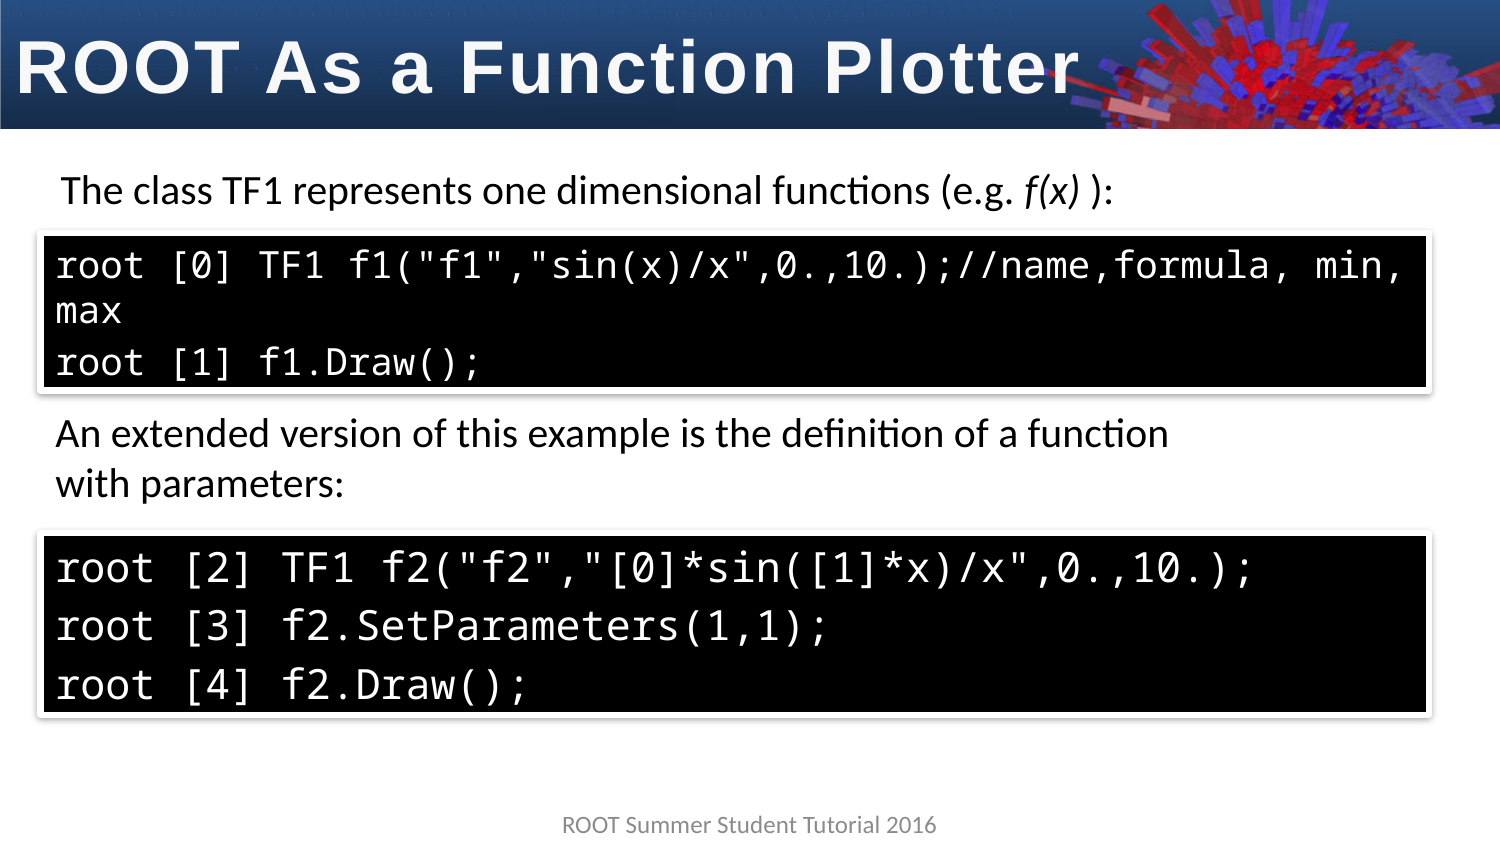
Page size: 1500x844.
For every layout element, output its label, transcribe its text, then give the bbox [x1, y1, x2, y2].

text_box ROOT As a Function Plotter [0, 0, 1500, 129]
footer ROOT Summer Student Tutorial 2016 [512, 800, 988, 844]
text_box root [0] TF1 f1("f1","sin(x)/x",0.,10.);//name,formula, min, max root [1] f1.Draw(); [37, 230, 1432, 394]
text_box root [2] TF1 f2("f2","[0]*sin([1]*x)/x",0.,10.); root [3] f2.SetParameters(1,1); root [4] f2.Draw(); [37, 530, 1432, 718]
text_box An extended version of this example is the definition of a function with parameters: [40, 398, 1312, 514]
text_box The class TF1 represents one dimensional functions (e.g. f(x) ): [45, 155, 1130, 220]
